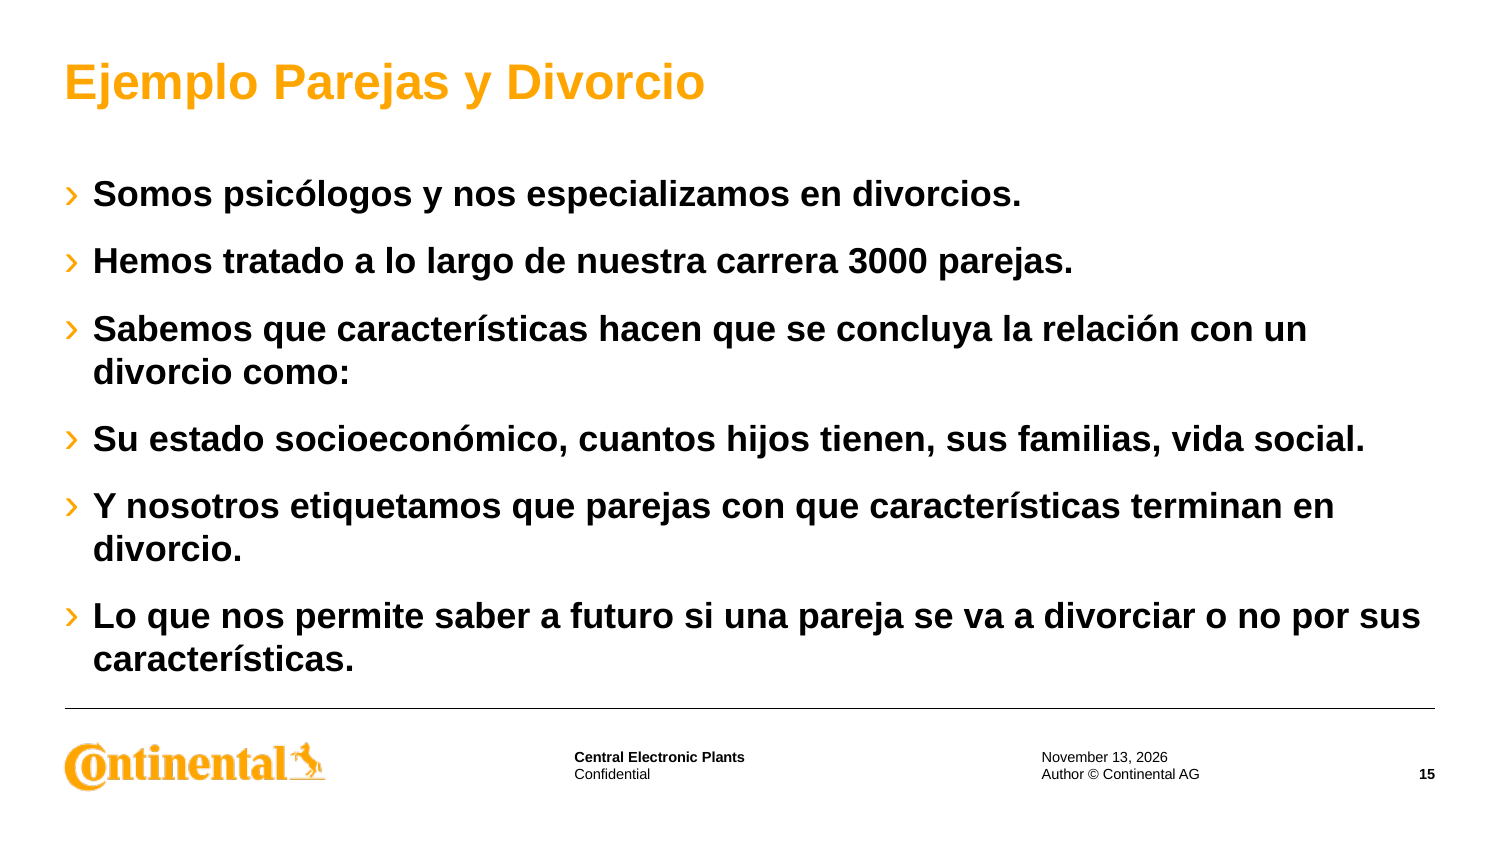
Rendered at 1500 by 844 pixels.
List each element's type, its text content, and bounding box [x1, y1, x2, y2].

title Ejemplo Parejas y Divorcio [64, 49, 1042, 168]
slide_number 15 [1376, 765, 1436, 784]
list Somos psicólogos y nos especializamos en divorcios. Hemos tratado a lo largo de nuestra carrera 3000 parejas. Sabemos que características hacen que se concluya la relación con un divorcio como: Su estado socioeconómico, cuantos hijos tienen, sus familias, vida social. Y nosotros etiquetamos que parejas con que características terminan en divorcio. Lo que nos permite saber a futuro si una pareja se va a divorciar o no por sus características. [64, 167, 1436, 682]
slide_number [1041, 746, 1371, 765]
footer Author © Continental AG [1041, 765, 1371, 784]
